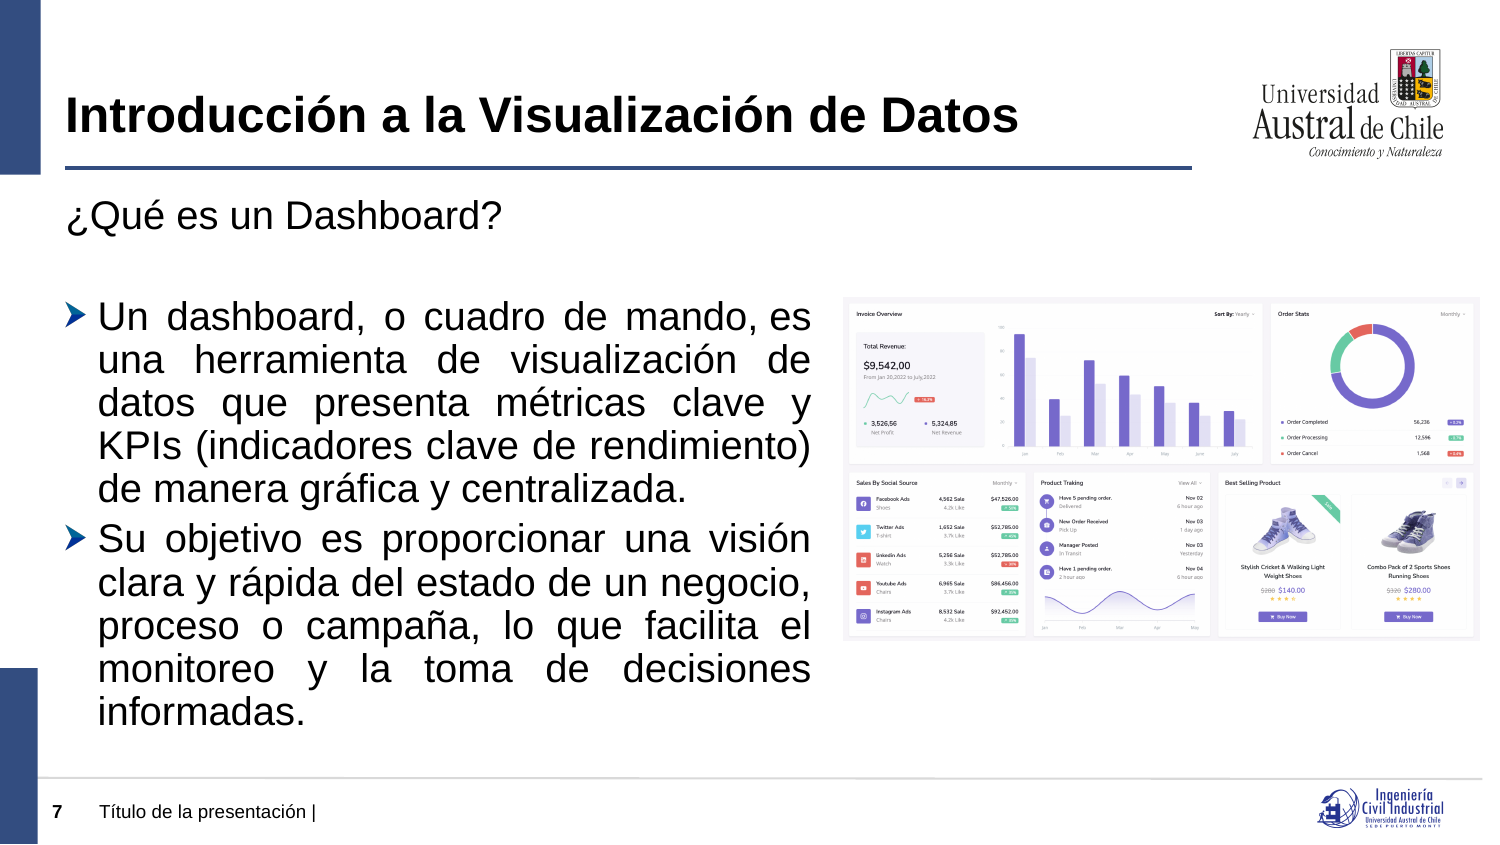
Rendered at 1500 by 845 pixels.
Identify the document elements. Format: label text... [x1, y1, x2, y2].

picture [1236, 31, 1460, 180]
slide_number 7 [52, 778, 106, 844]
title Introducción a la Visualización de Datos [64, 48, 1192, 144]
picture [842, 297, 1480, 641]
picture [1314, 785, 1449, 832]
picture [65, 301, 92, 328]
picture [65, 524, 92, 551]
list ¿Qué es un Dashboard? Un dashboard, o cuadro de mando, es una herramienta de visualización de datos que presenta métricas clave y KPIs (indicadores clave de rendimiento) de manera gráfica y centralizada. Su objetivo es proporcionar una visión clara y rápida del estado de un negocio, proceso o campaña, lo que facilita el monitoreo y la toma de decisiones informadas. [65, 194, 813, 747]
